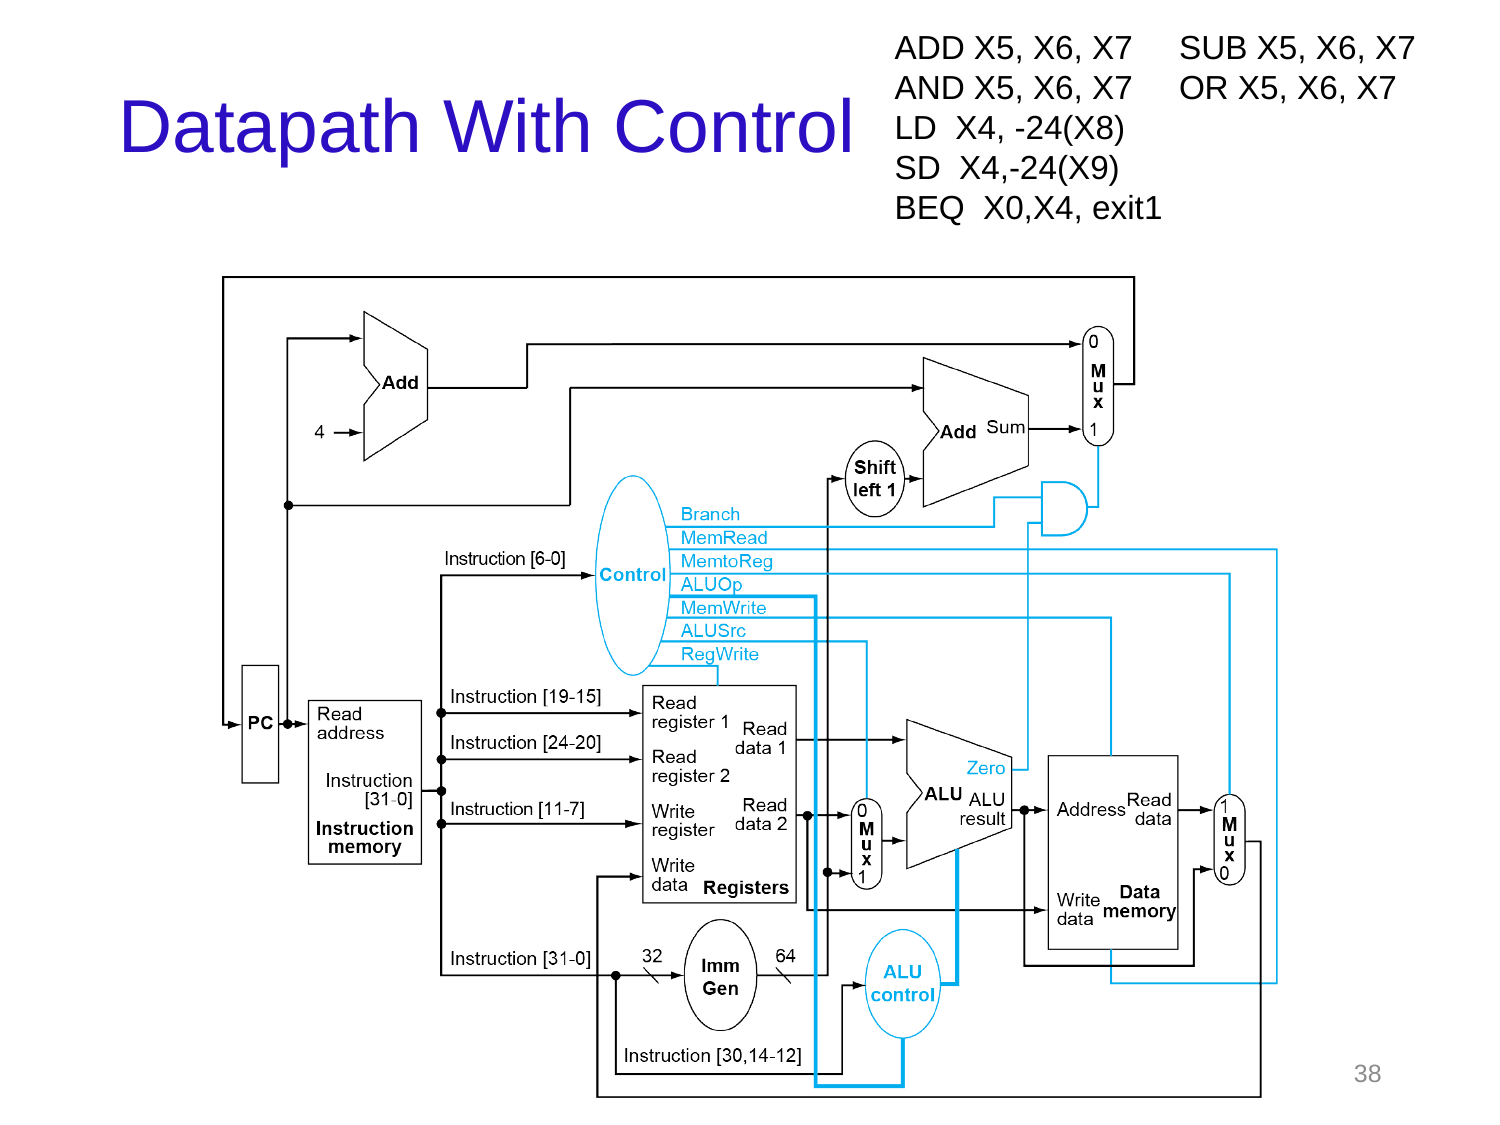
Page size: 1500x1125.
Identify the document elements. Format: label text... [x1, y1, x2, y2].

slide_number 38 [1059, 1042, 1397, 1103]
title Datapath With Control [103, 59, 879, 197]
text_box ADD X5, X6, X7 SUB X5, X6, X7 AND X5, X6, X7 OR X5, X6, X7 LD X4, -24(X8) SD X4,-24(X9) BEQ X0,X4, exit1 [879, 19, 1500, 234]
picture [222, 275, 1278, 1098]
